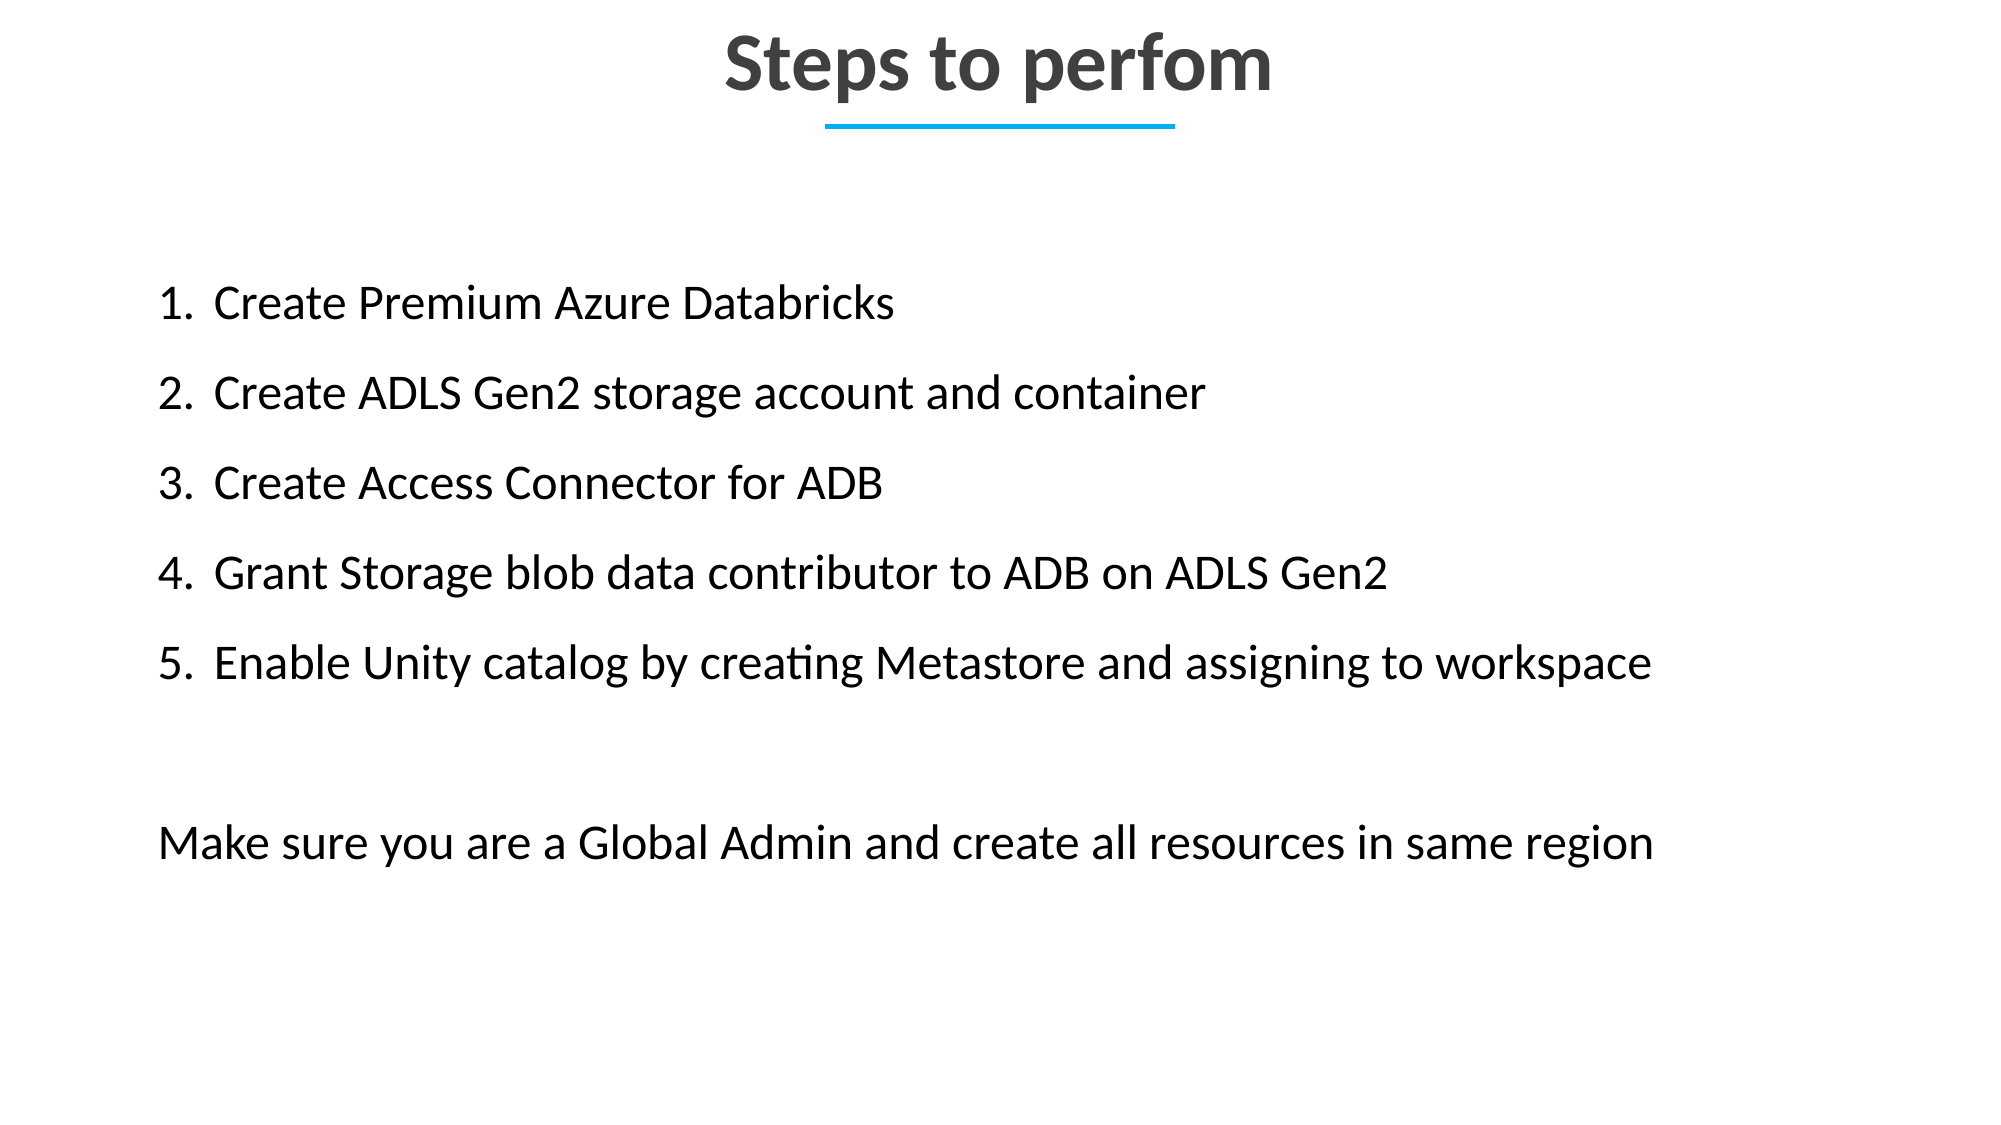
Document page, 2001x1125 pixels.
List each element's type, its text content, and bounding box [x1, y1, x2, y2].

text_box Create Premium Azure Databricks Create ADLS Gen2 storage account and container Create Access Connector for ADB Grant Storage blob data contributor to ADB on ADLS Gen2 Enable Unity catalog by creating Metastore and assigning to workspace Make sure you are a Global Admin and create all resources in same region [142, 232, 1671, 877]
text_box Steps to perfom [0, 0, 2000, 115]
